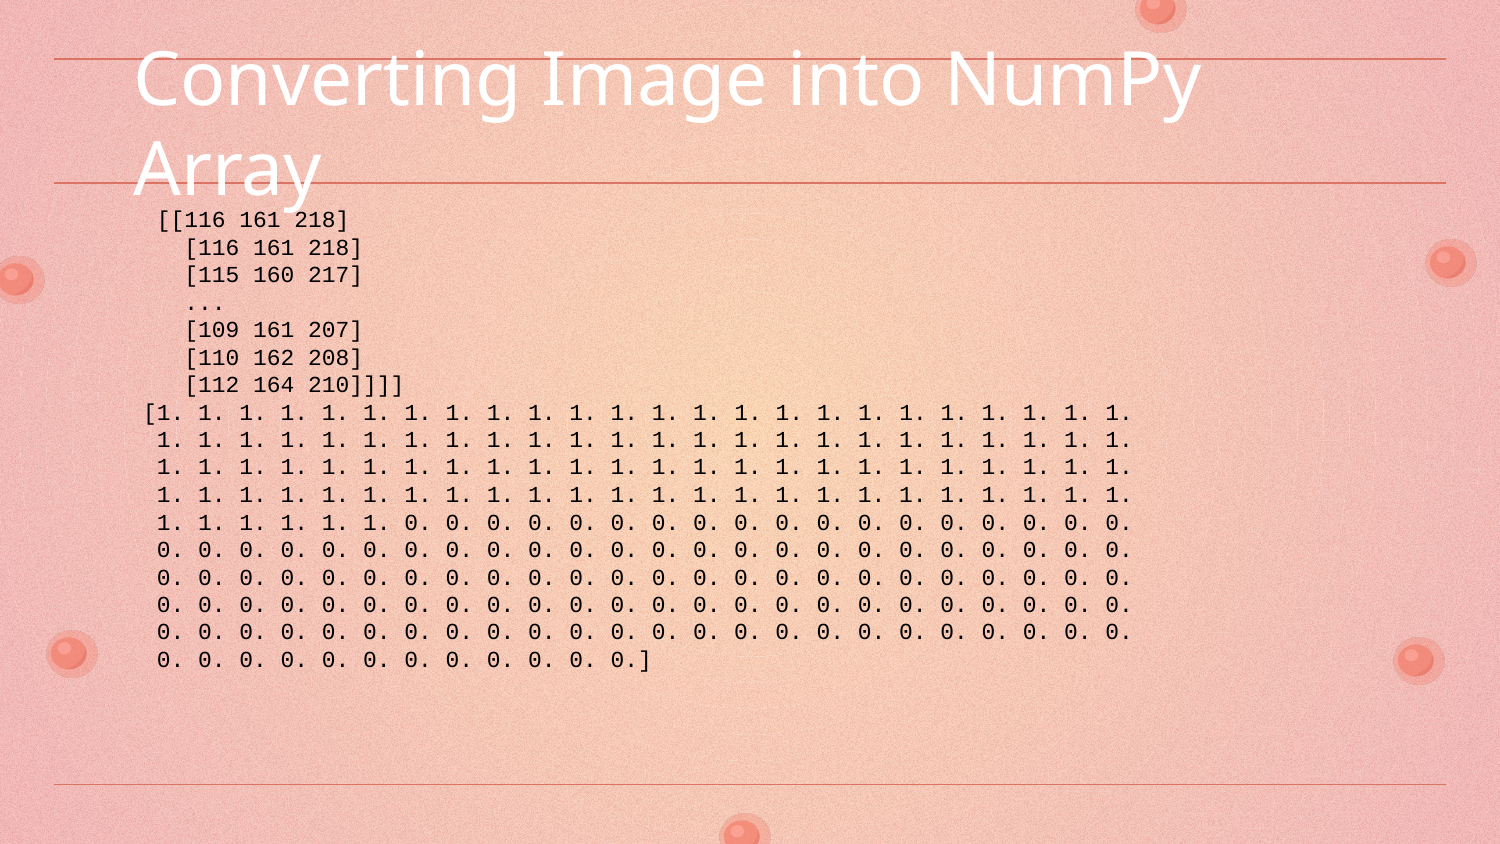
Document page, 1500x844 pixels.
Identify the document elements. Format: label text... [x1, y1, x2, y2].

text_box [[116 161 218] [116 161 218] [115 160 217] ... [109 161 207] [110 162 208] [112 164 210]]]] [1. 1. 1. 1. 1. 1. 1. 1. 1. 1. 1. 1. 1. 1. 1. 1. 1. 1. 1. 1. 1. 1. 1. 1. 1. 1. 1. 1. 1. 1. 1. 1. 1. 1. 1. 1. 1. 1. 1. 1. 1. 1. 1. 1. 1. 1. 1. 1. 1. 1. 1. 1. 1. 1. 1. 1. 1. 1. 1. 1. 1. 1. 1. 1. 1. 1. 1. 1. 1. 1. 1. 1. 1. 1. 1. 1. 1. 1. 1. 1. 1. 1. 1. 1. 1. 1. 1. 1. 1. 1. 1. 1. 1. 1. 1. 1. 1. 1. 1. 1. 1. 1. 0. 0. 0. 0. 0. 0. 0. 0. 0. 0. 0. 0. 0. 0. 0. 0. 0. 0. 0. 0. 0. 0. 0. 0. 0. 0. 0. 0. 0. 0. 0. 0. 0. 0. 0. 0. 0. 0. 0. 0. 0. 0. 0. 0. 0. 0. 0. 0. 0. 0. 0. 0. 0. 0. 0. 0. 0. 0. 0. 0. 0. 0. 0. 0. 0. 0. 0. 0. 0. 0. 0. 0. 0. 0. 0. 0. 0. 0. 0. 0. 0. 0. 0. 0. 0. 0. 0. 0. 0. 0. 0. 0. 0. 0. 0. 0. 0. 0. 0. 0. 0. 0. 0. 0. 0. 0. 0. 0. 0. 0. 0. 0. 0. 0. 0. 0. 0. 0. 0. 0. 0. 0. 0. 0. 0. 0.] [128, 197, 1372, 680]
title Converting Image into NumPy Array [118, 88, 1382, 153]
